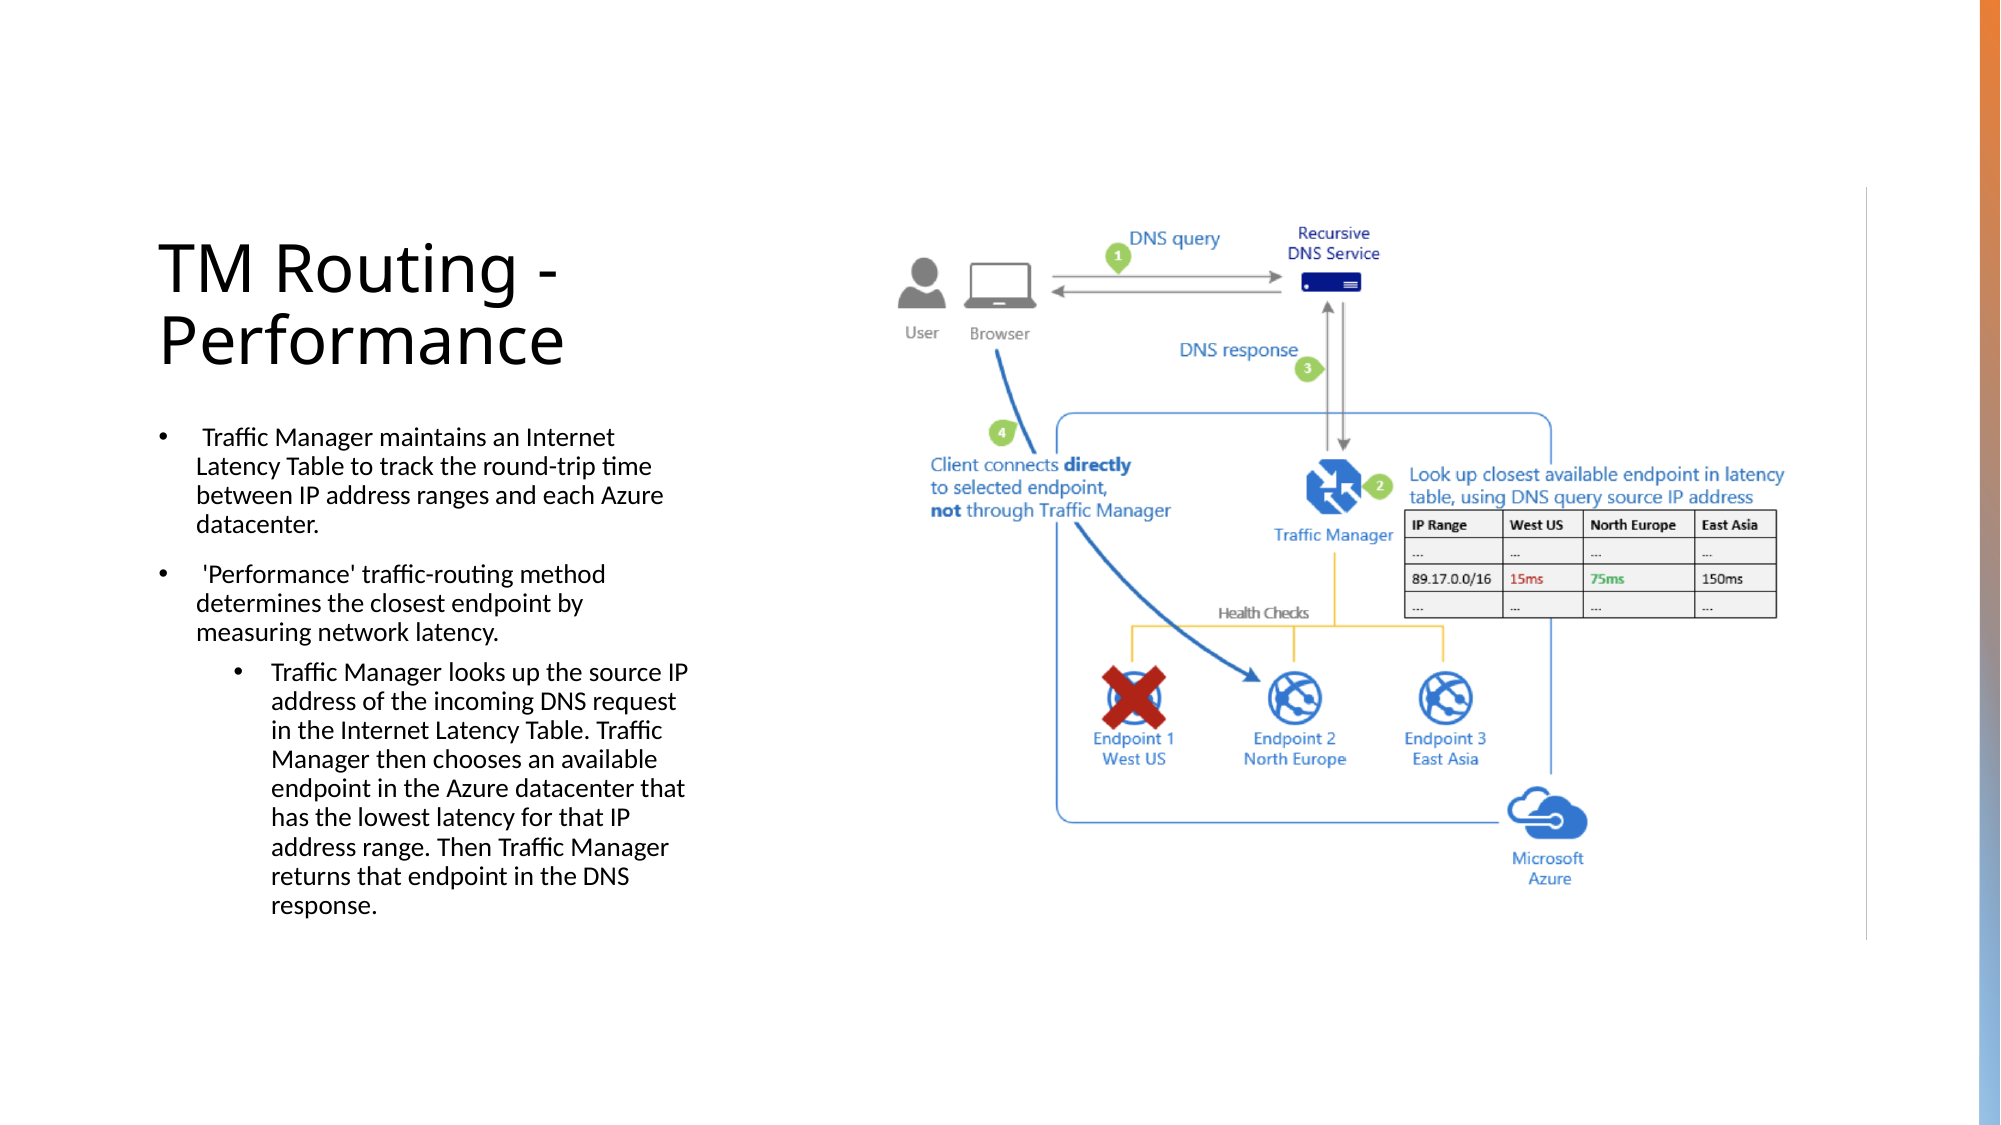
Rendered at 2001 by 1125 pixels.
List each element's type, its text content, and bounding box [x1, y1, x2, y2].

list Traffic Manager maintains an Internet Latency Table to track the round-trip time between IP address ranges and each Azure datacenter. 'Performance' traffic-routing method determines the closest endpoint by measuring network latency. Traffic Manager looks up the source IP address of the incoming DNS request in the Internet Latency Table. Traffic Manager then chooses an available endpoint in the Azure datacenter that has the lowest latency for that IP address range. Then Traffic Manager returns that endpoint in the DNS response. [143, 415, 711, 982]
picture [818, 187, 1867, 940]
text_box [1979, 0, 2000, 1125]
title TM Routing - Performance [143, 121, 711, 387]
